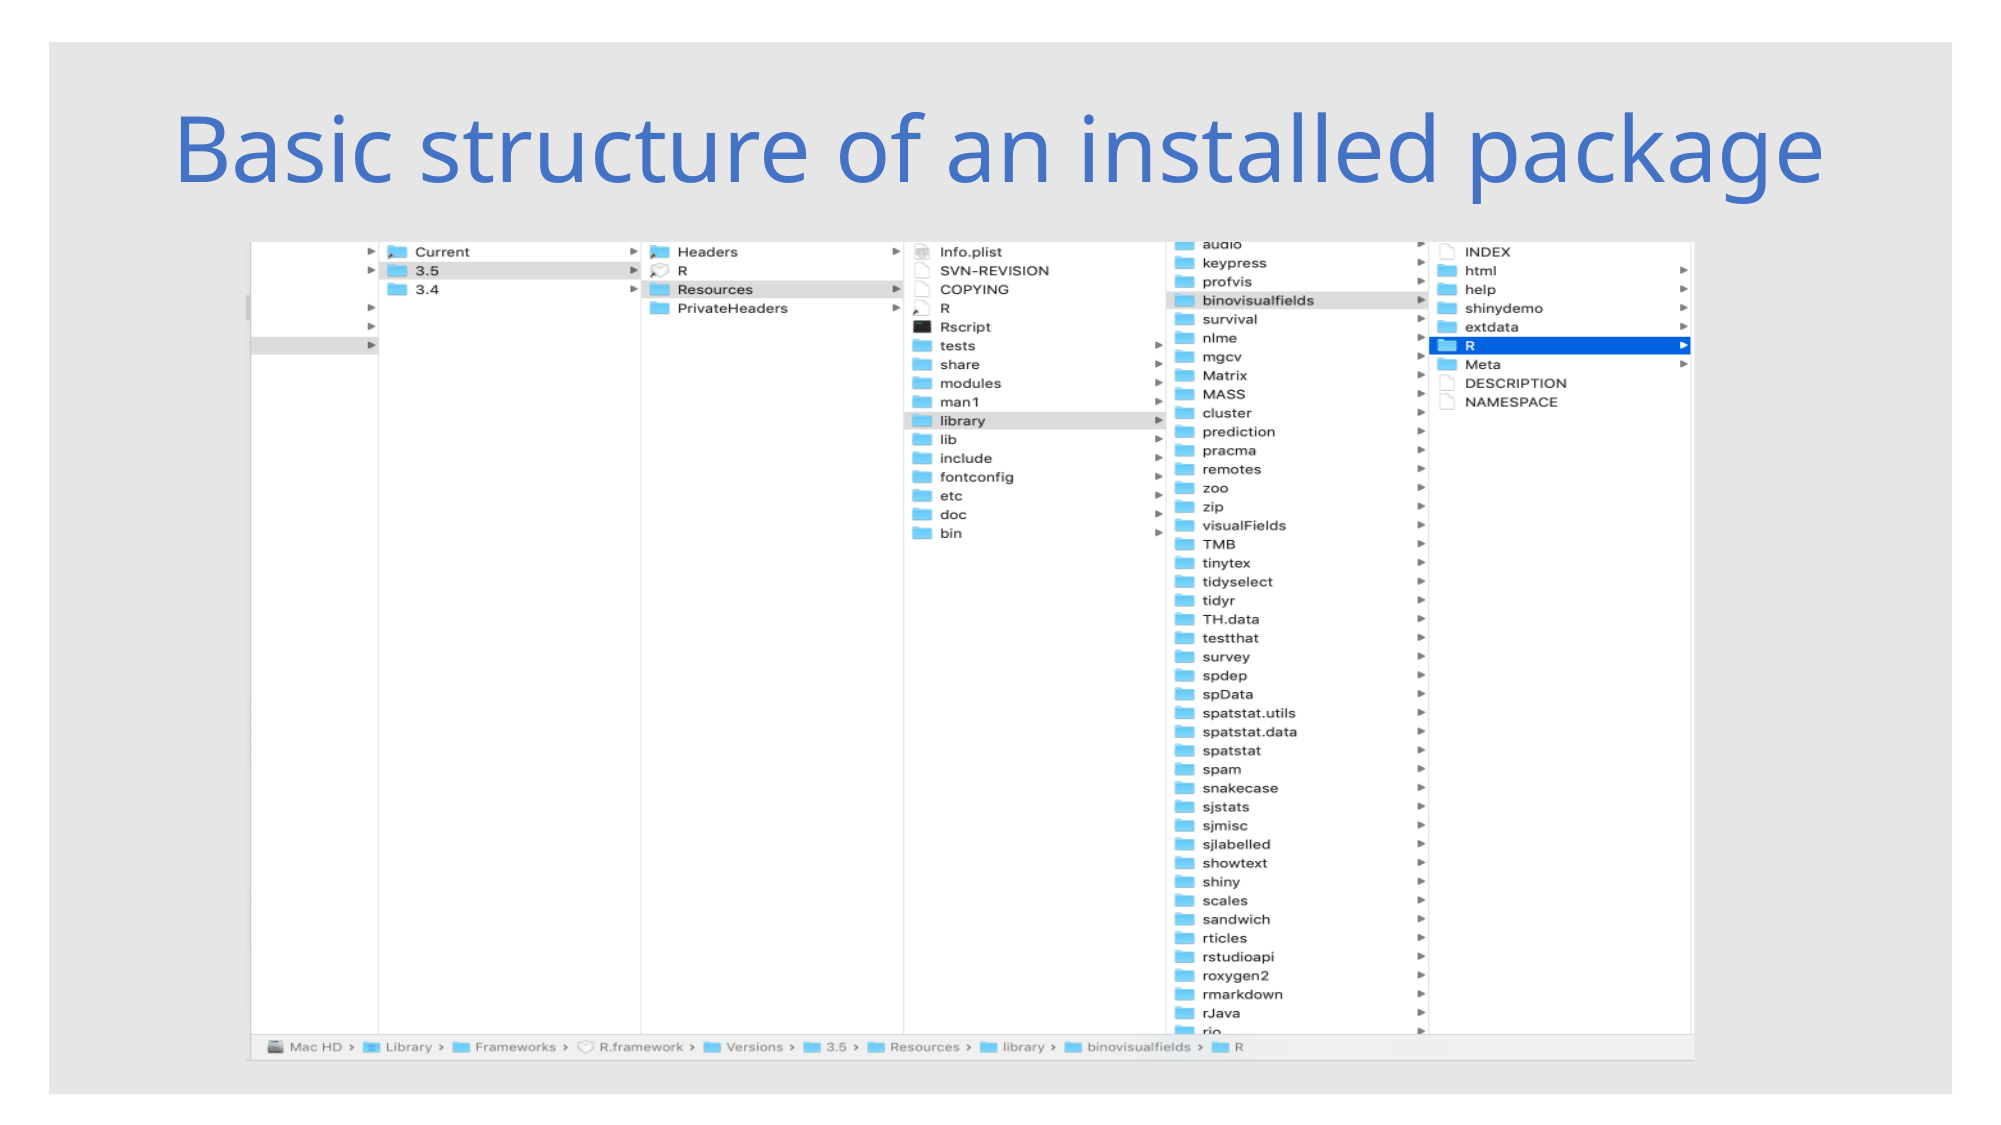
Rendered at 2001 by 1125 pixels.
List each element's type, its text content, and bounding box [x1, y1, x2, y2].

text_box [48, 41, 1953, 1095]
title Basic structure of an installed package [137, 44, 1863, 262]
picture [245, 242, 1695, 1062]
